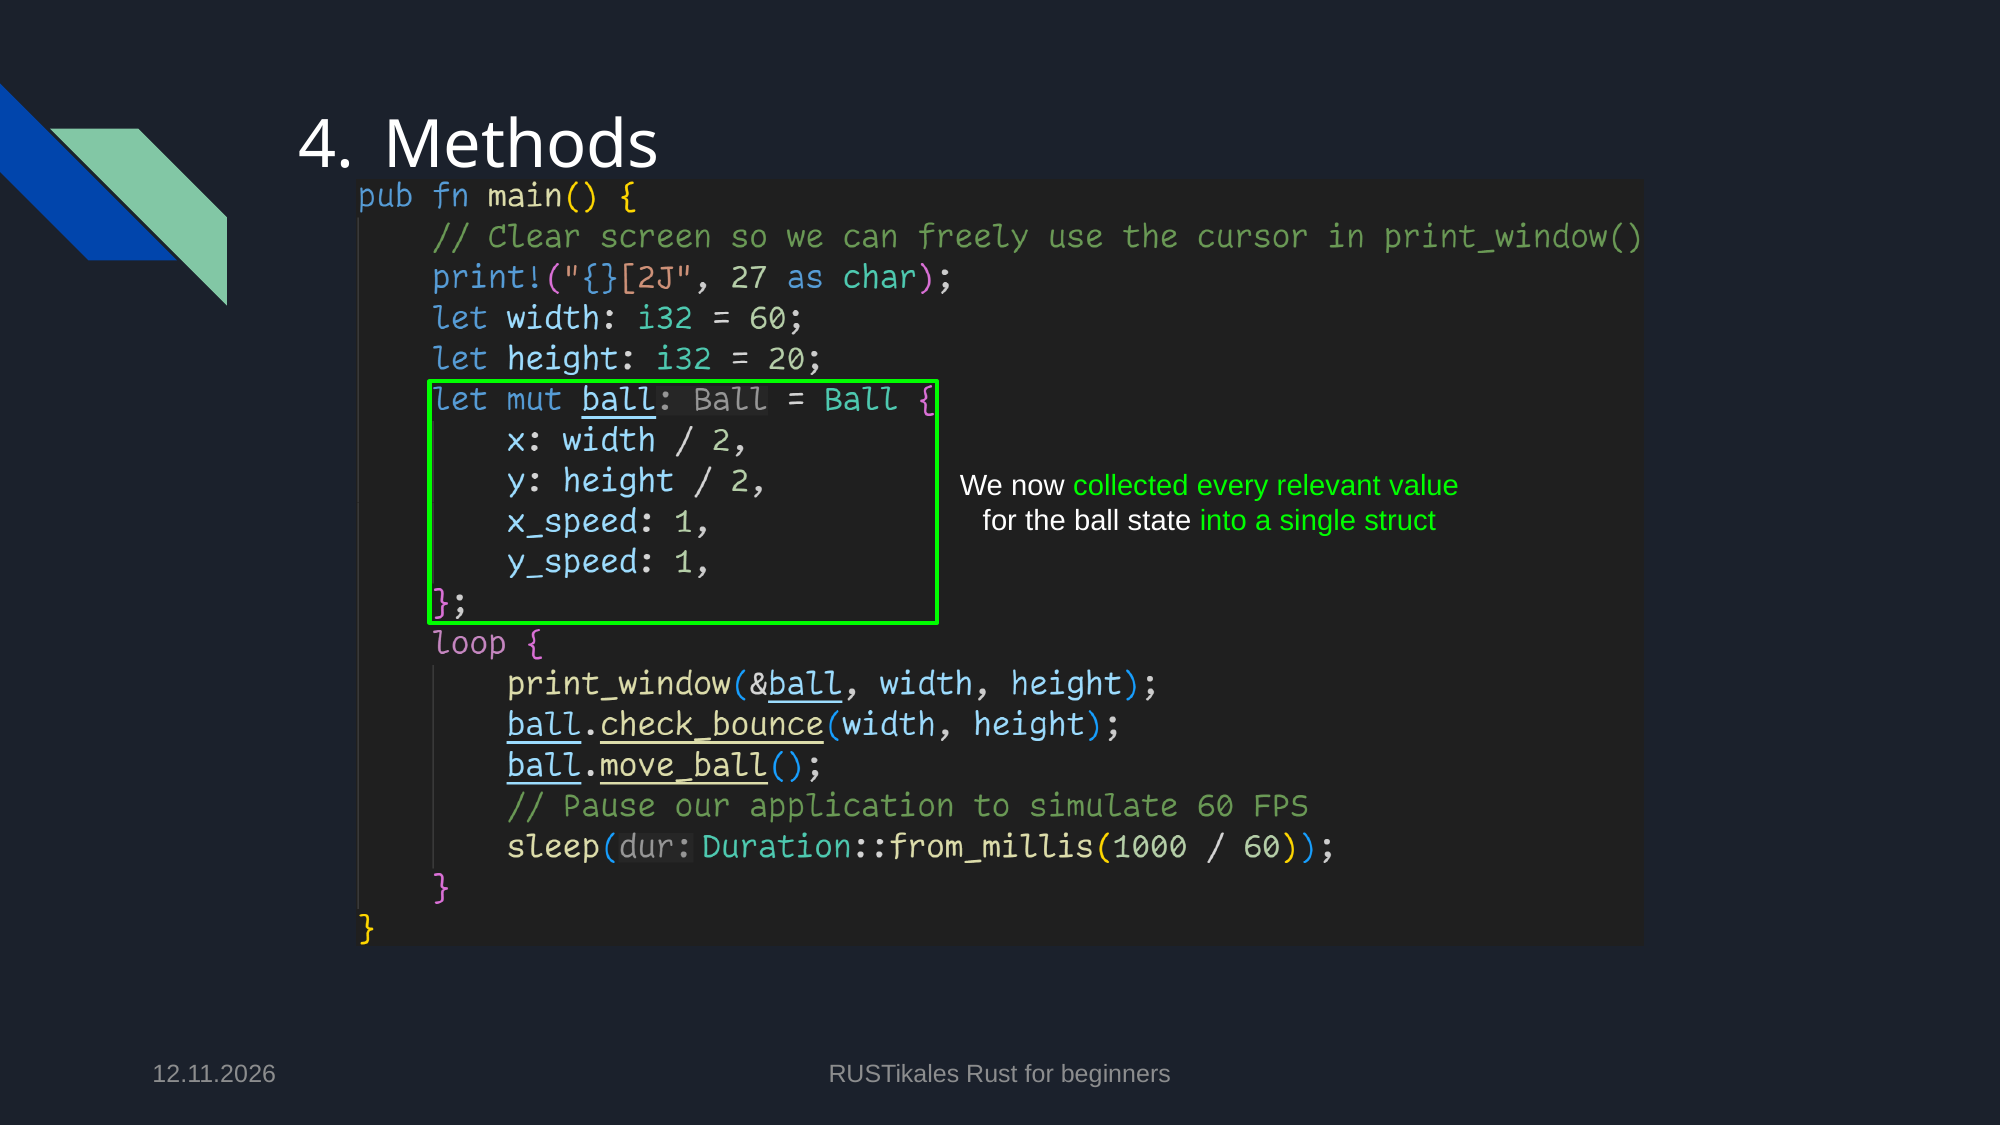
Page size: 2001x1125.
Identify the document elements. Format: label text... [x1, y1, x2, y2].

picture [355, 179, 1645, 946]
title Methods [283, 86, 1824, 287]
footer RUSTikales Rust for beginners [662, 1042, 1338, 1103]
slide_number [137, 1042, 588, 1103]
